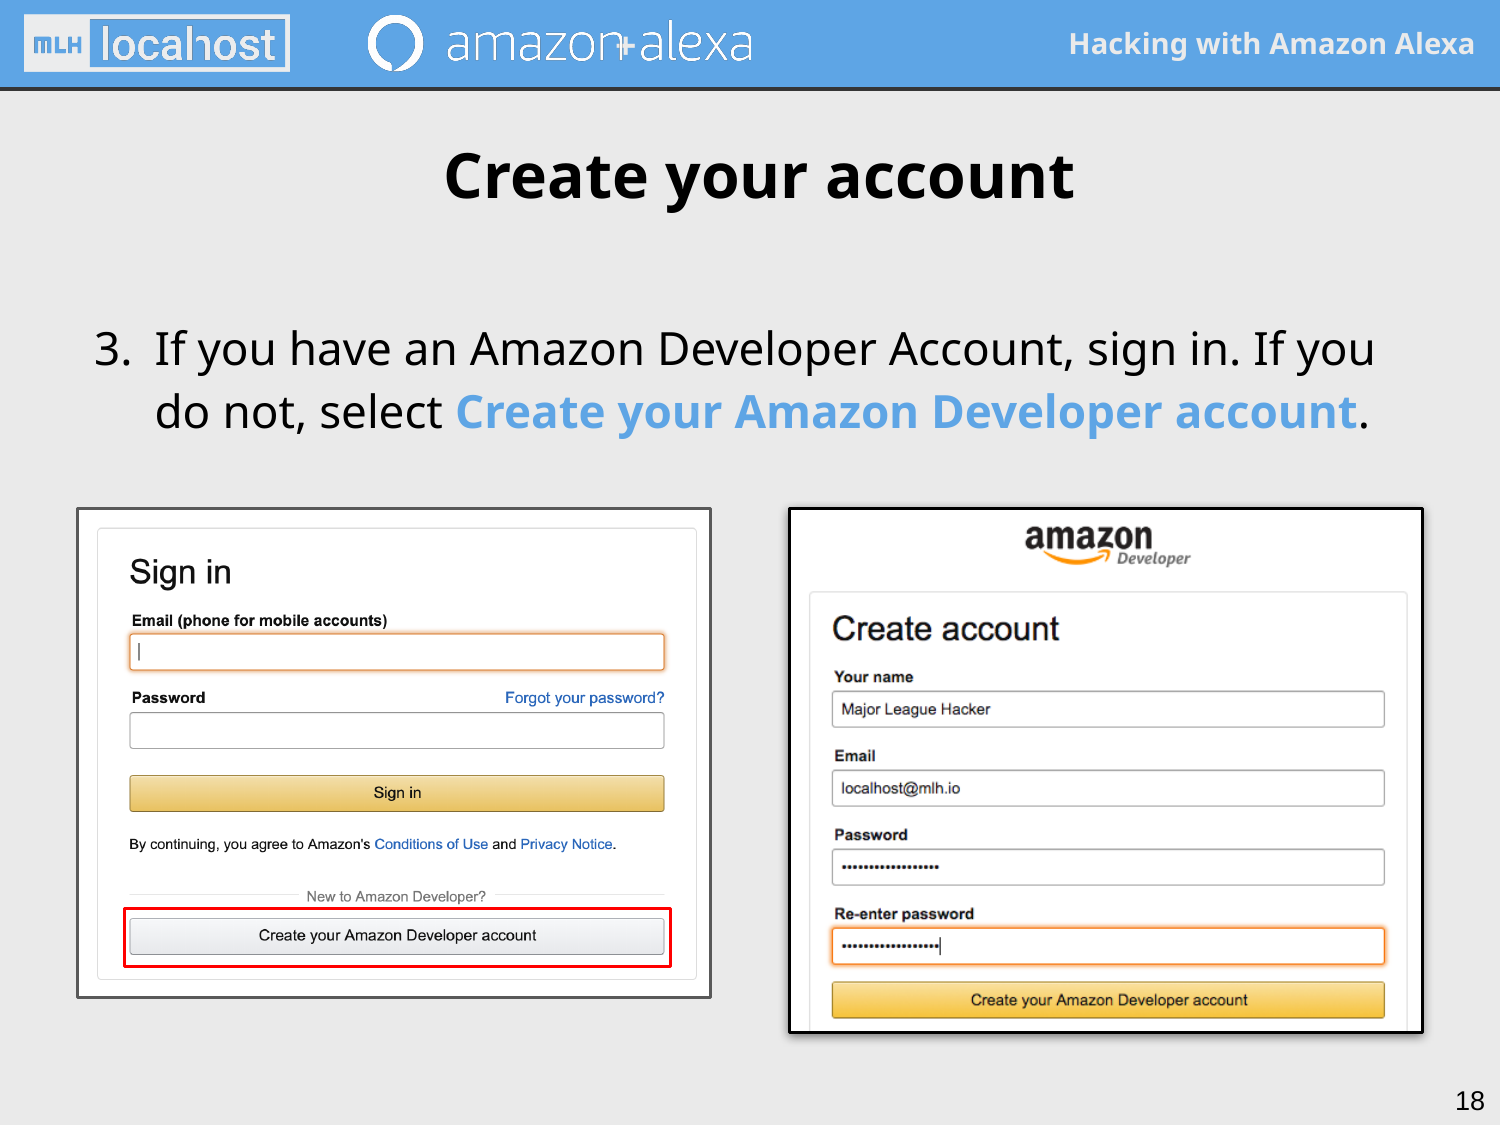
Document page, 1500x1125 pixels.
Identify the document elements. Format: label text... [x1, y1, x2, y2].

title Create your account [36, 106, 1484, 242]
text_box If you have an Amazon Developer Account, sign in. If you do not, select Create your Amazon Developer account. [64, 269, 1456, 480]
picture [78, 510, 710, 996]
picture [24, 14, 290, 72]
picture [790, 510, 1422, 1032]
picture [368, 15, 751, 72]
